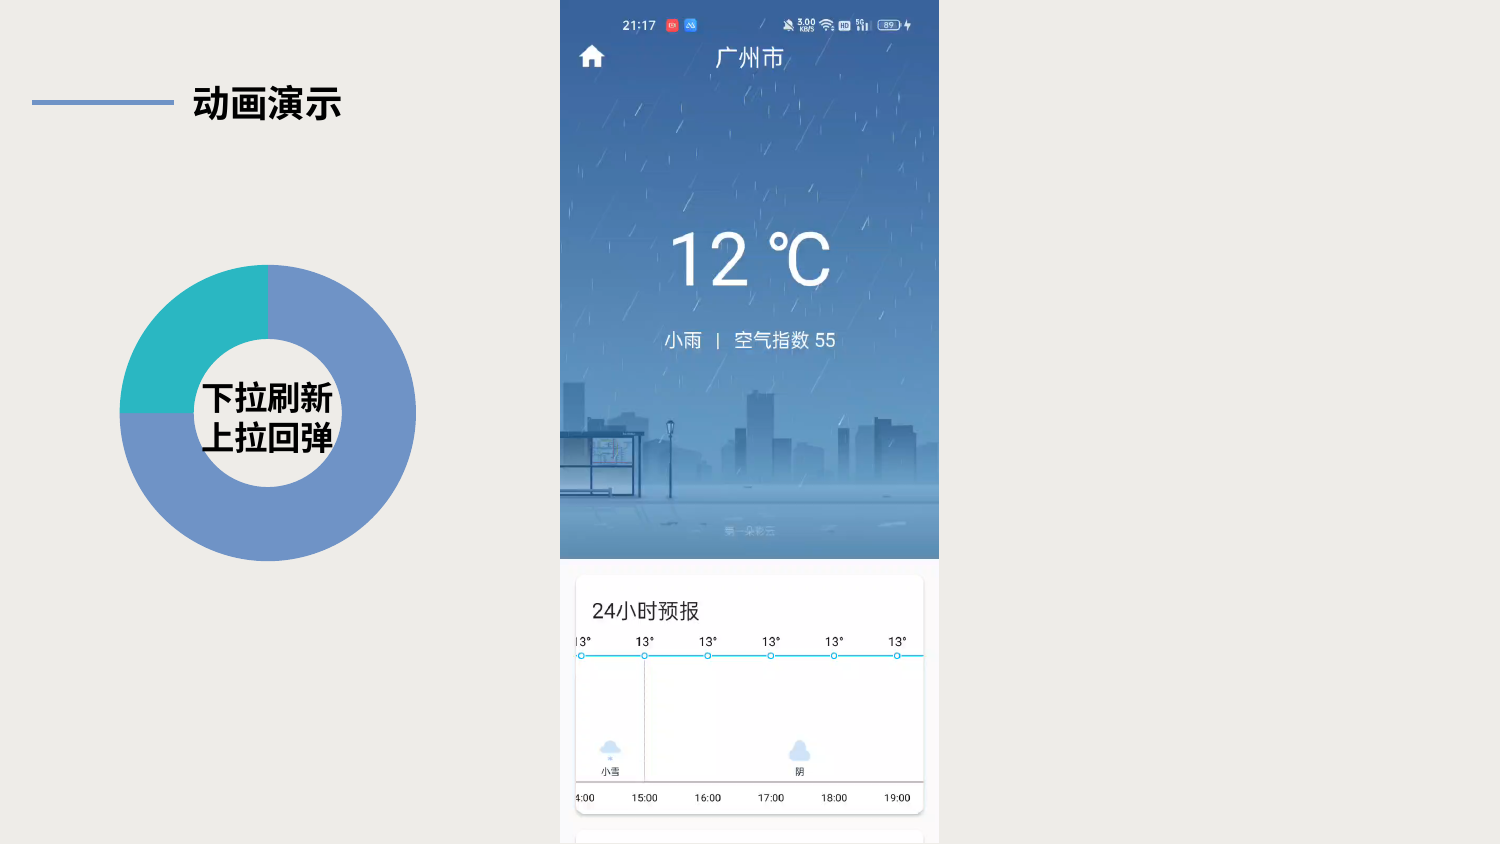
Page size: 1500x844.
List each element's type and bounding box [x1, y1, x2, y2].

text_box [32, 72, 399, 133]
chart [95, 258, 441, 568]
text_box [560, 0, 940, 844]
